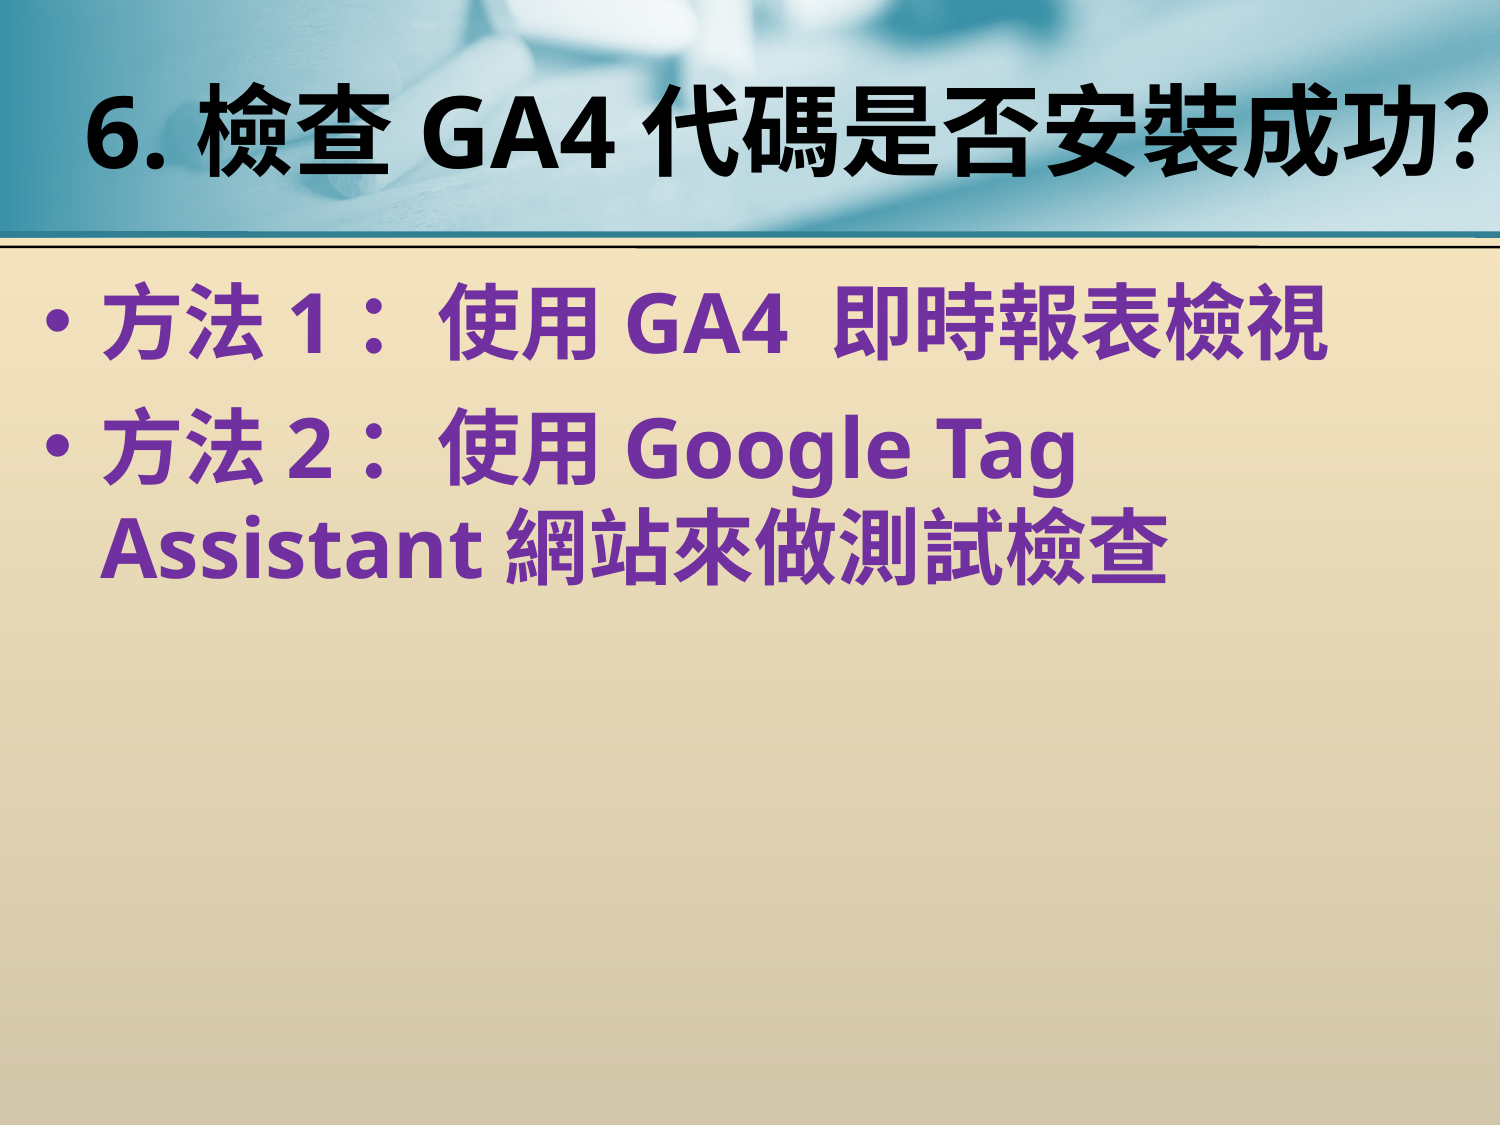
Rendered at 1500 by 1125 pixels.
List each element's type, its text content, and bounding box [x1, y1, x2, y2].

list 方法1：使用GA4 即時報表檢視 方法2：使用Google Tag Assistant網站來做測試檢查 [29, 262, 1481, 1103]
title 6.檢查GA4代碼是否安裝成功？ [45, 24, 1481, 233]
